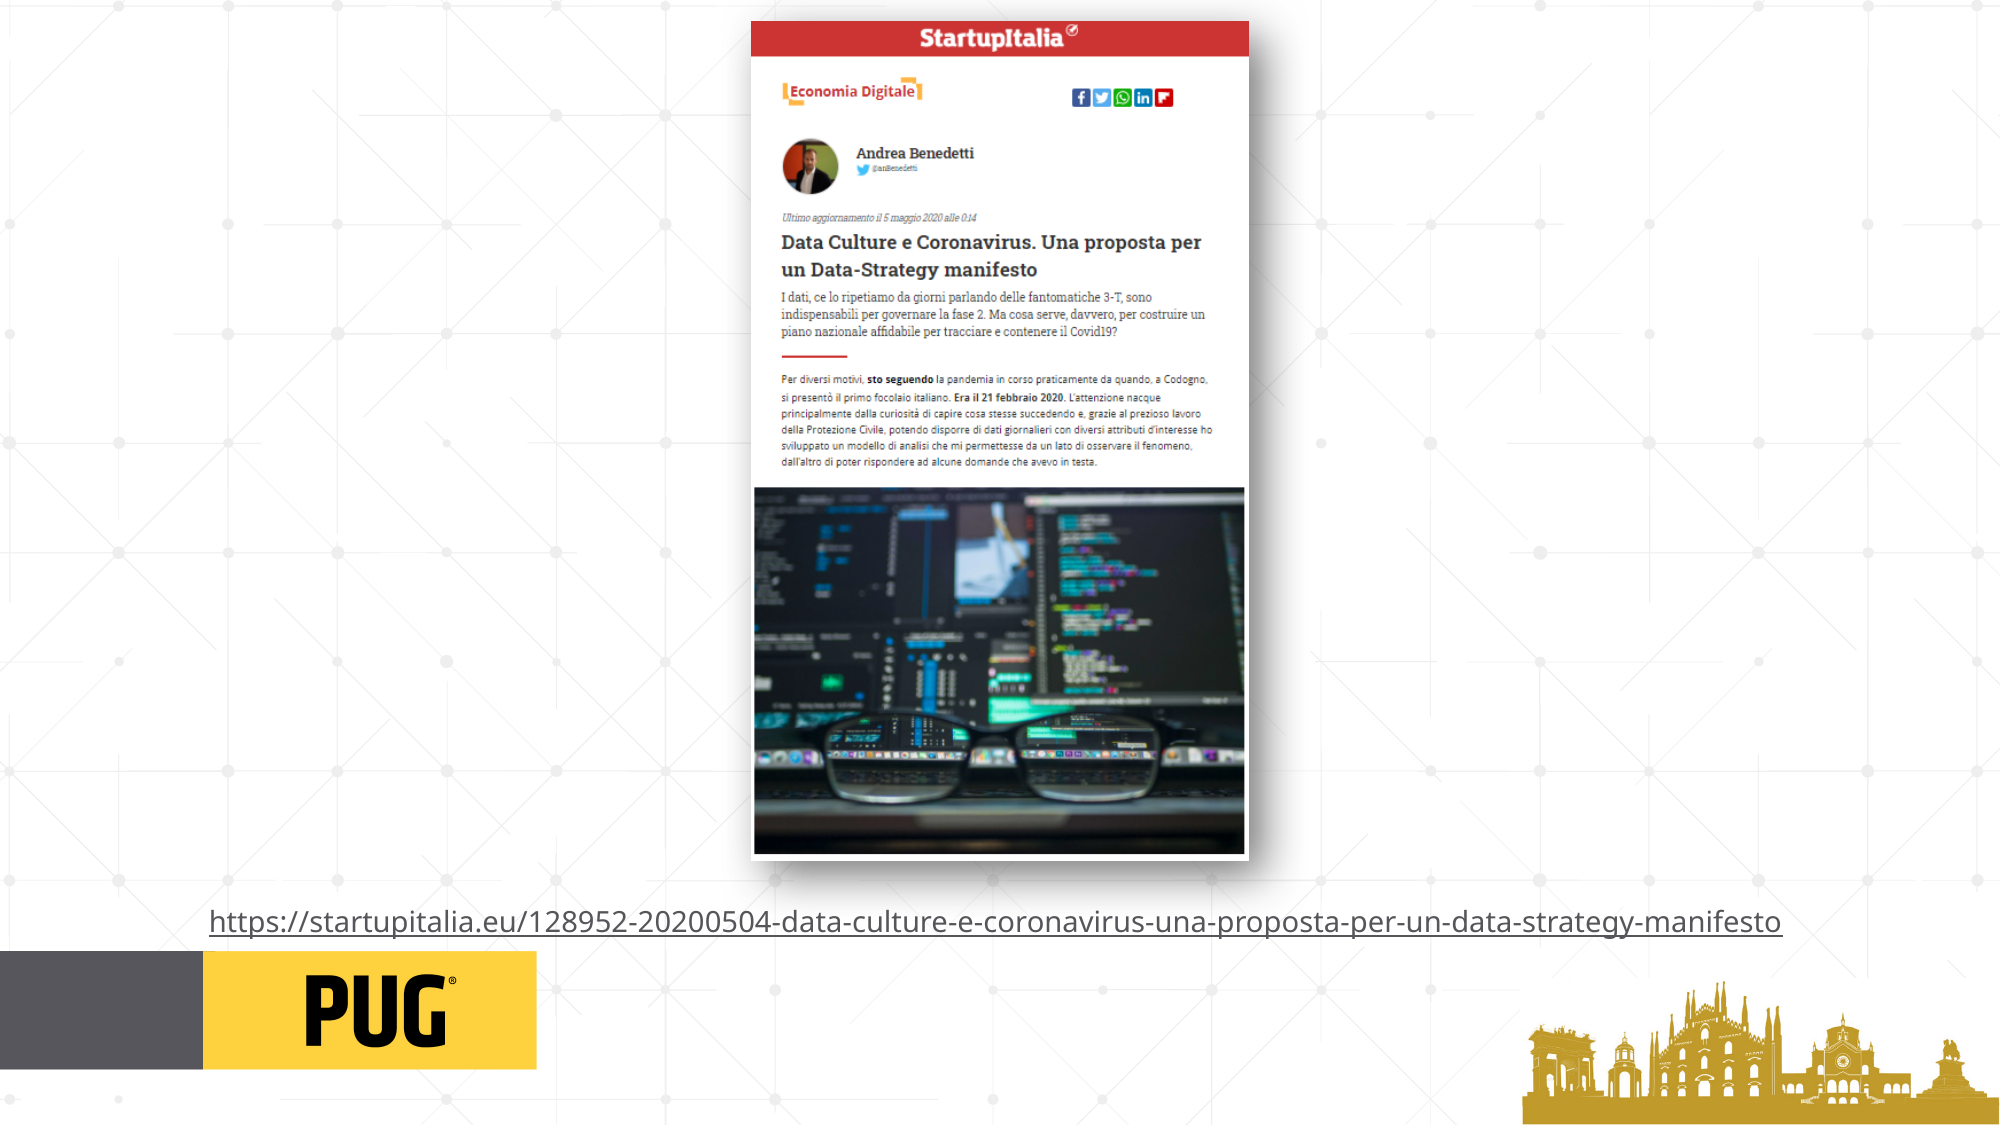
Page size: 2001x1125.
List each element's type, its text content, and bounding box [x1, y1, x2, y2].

picture [0, 0, 2001, 1125]
list https://startupitalia.eu/128952-20200504-data-culture-e-coronavirus-una-proposta-per-un-data-strategy-manifesto [137, 896, 1863, 948]
